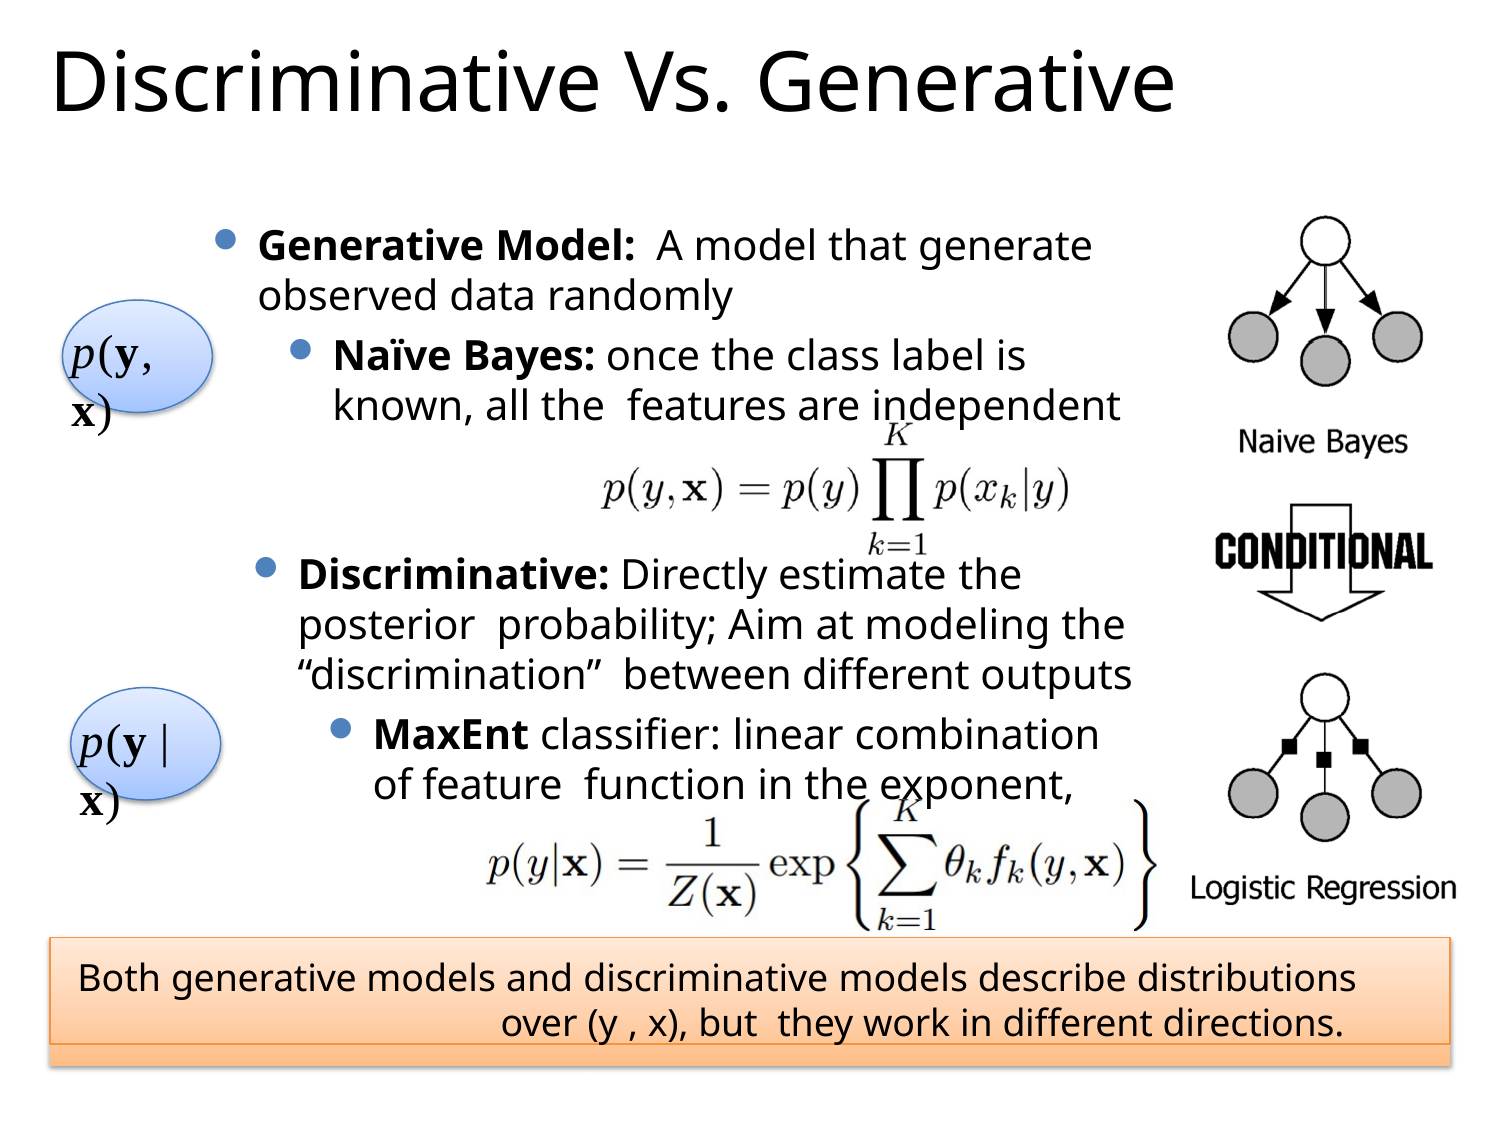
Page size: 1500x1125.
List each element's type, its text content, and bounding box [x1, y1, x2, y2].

title Discriminative Vs. Generative [47, 26, 1241, 216]
text_box Discriminative: Directly estimate the posterior probability; Aim at modeling the “discrimination” between different outputs MaxEnt classifier: linear combination of feature function in the exponent, [250, 545, 1141, 808]
picture [484, 799, 1157, 932]
text_box p(y | x) [77, 819, 221, 825]
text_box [64, 684, 228, 810]
picture [600, 421, 1068, 555]
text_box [55, 296, 219, 423]
picture [1187, 199, 1463, 922]
text_box p(y, x) [69, 432, 204, 436]
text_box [43, 934, 1461, 1079]
text_box Generative Model: A model that generate observed data randomly Naïve Bayes: once the class label is known, all the features are independent [210, 216, 1182, 430]
